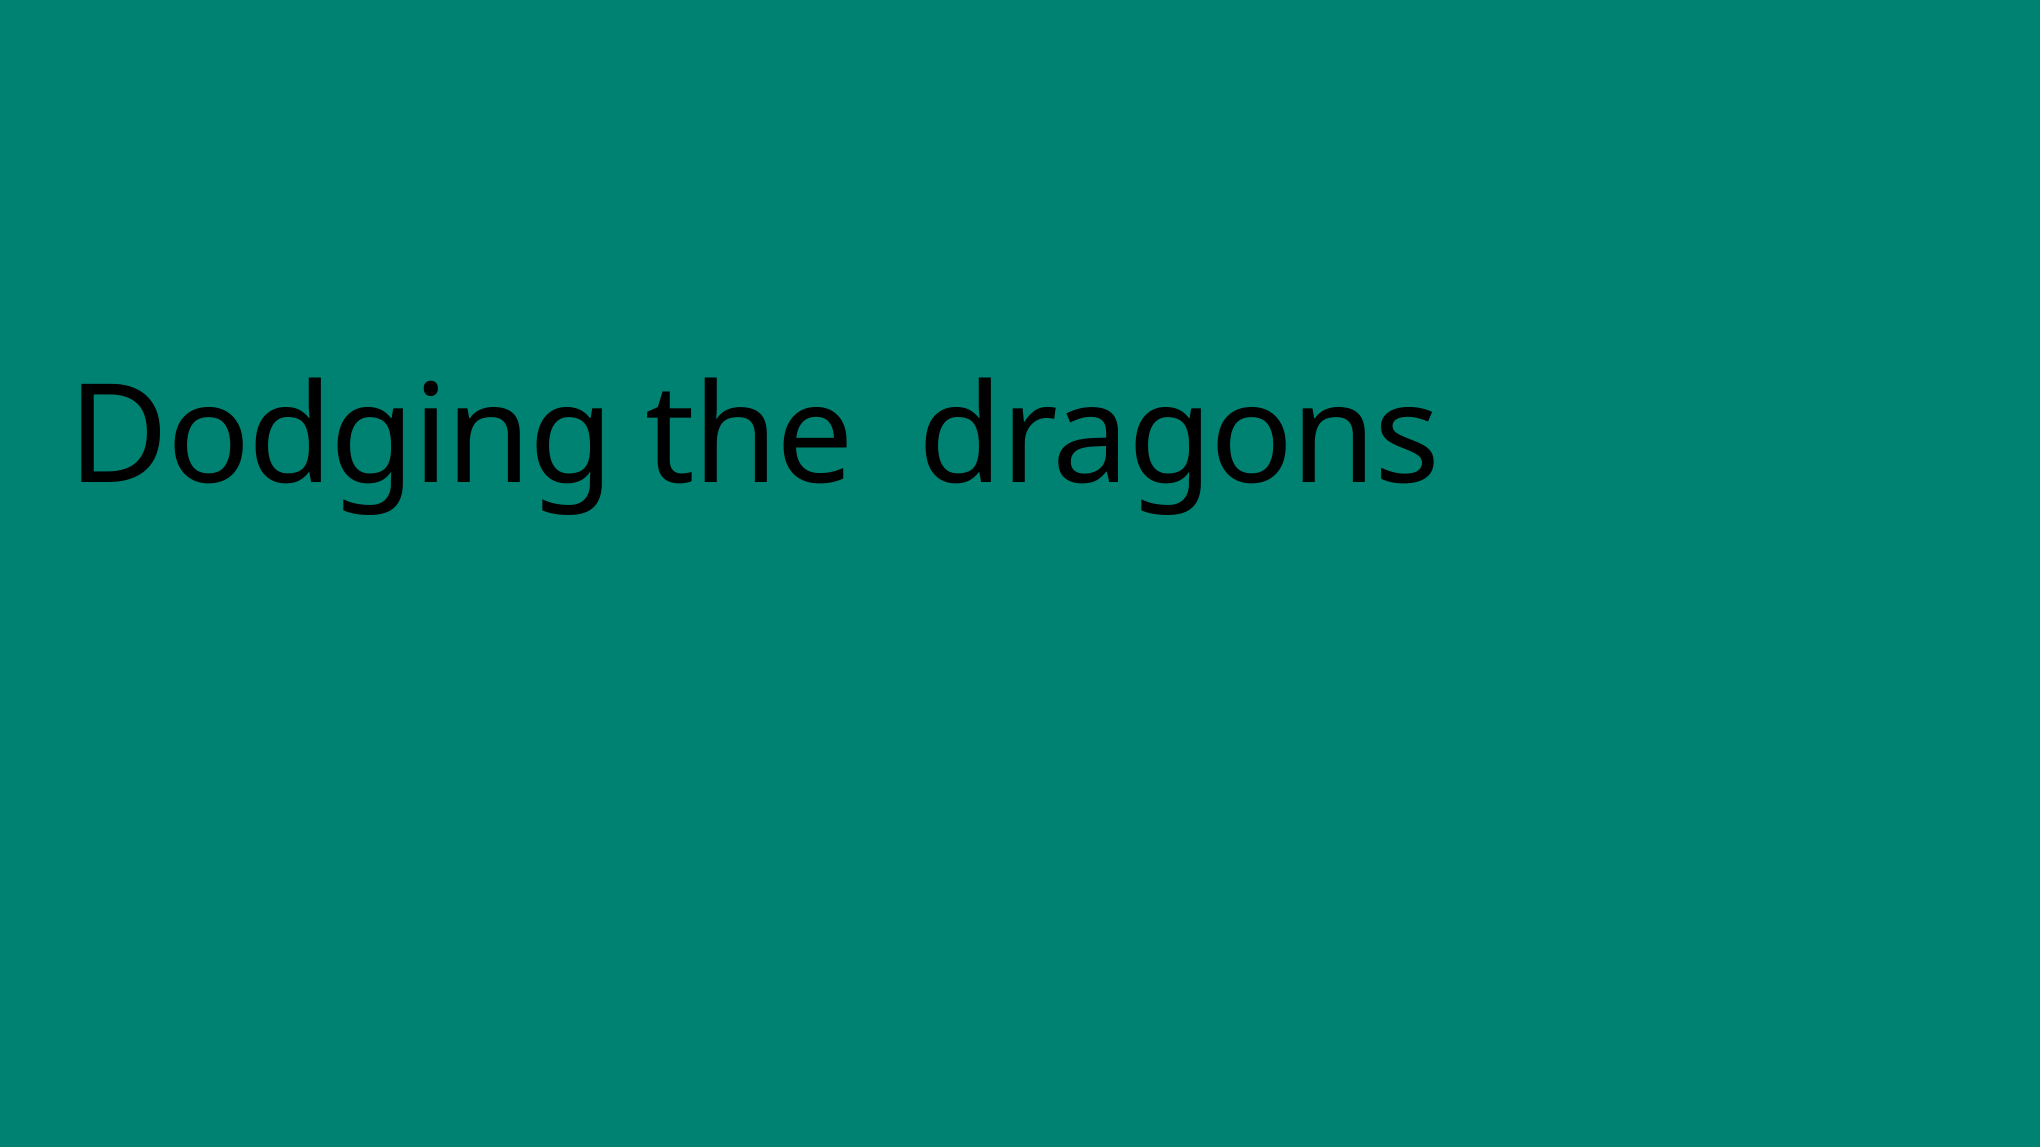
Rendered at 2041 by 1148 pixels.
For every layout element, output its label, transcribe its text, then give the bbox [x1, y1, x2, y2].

title Dodging the dragons [45, 348, 1996, 529]
